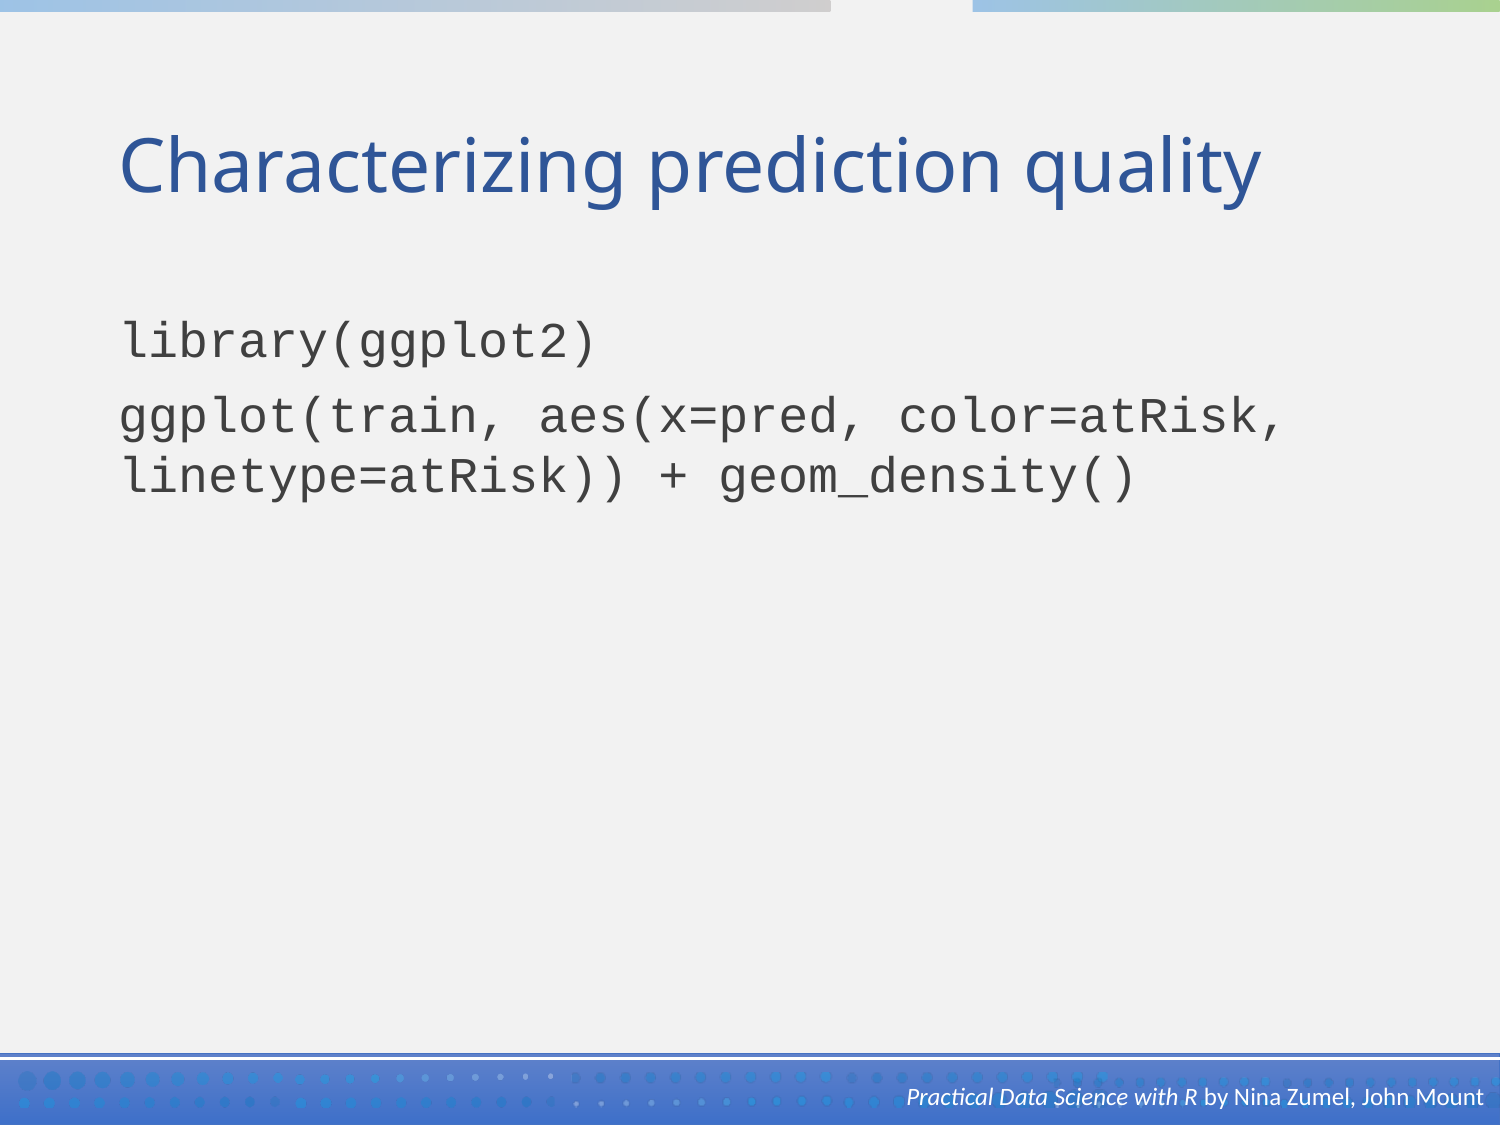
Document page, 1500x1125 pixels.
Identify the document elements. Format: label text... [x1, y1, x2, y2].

list library(ggplot2) ggplot(train, aes(x=pred, color=atRisk, linetype=atRisk)) + geom_density() [103, 299, 1397, 1014]
text_box Practical Data Science with R by Nina Zumel, John Mount [891, 1072, 1500, 1118]
title Characterizing prediction quality [103, 59, 1397, 278]
